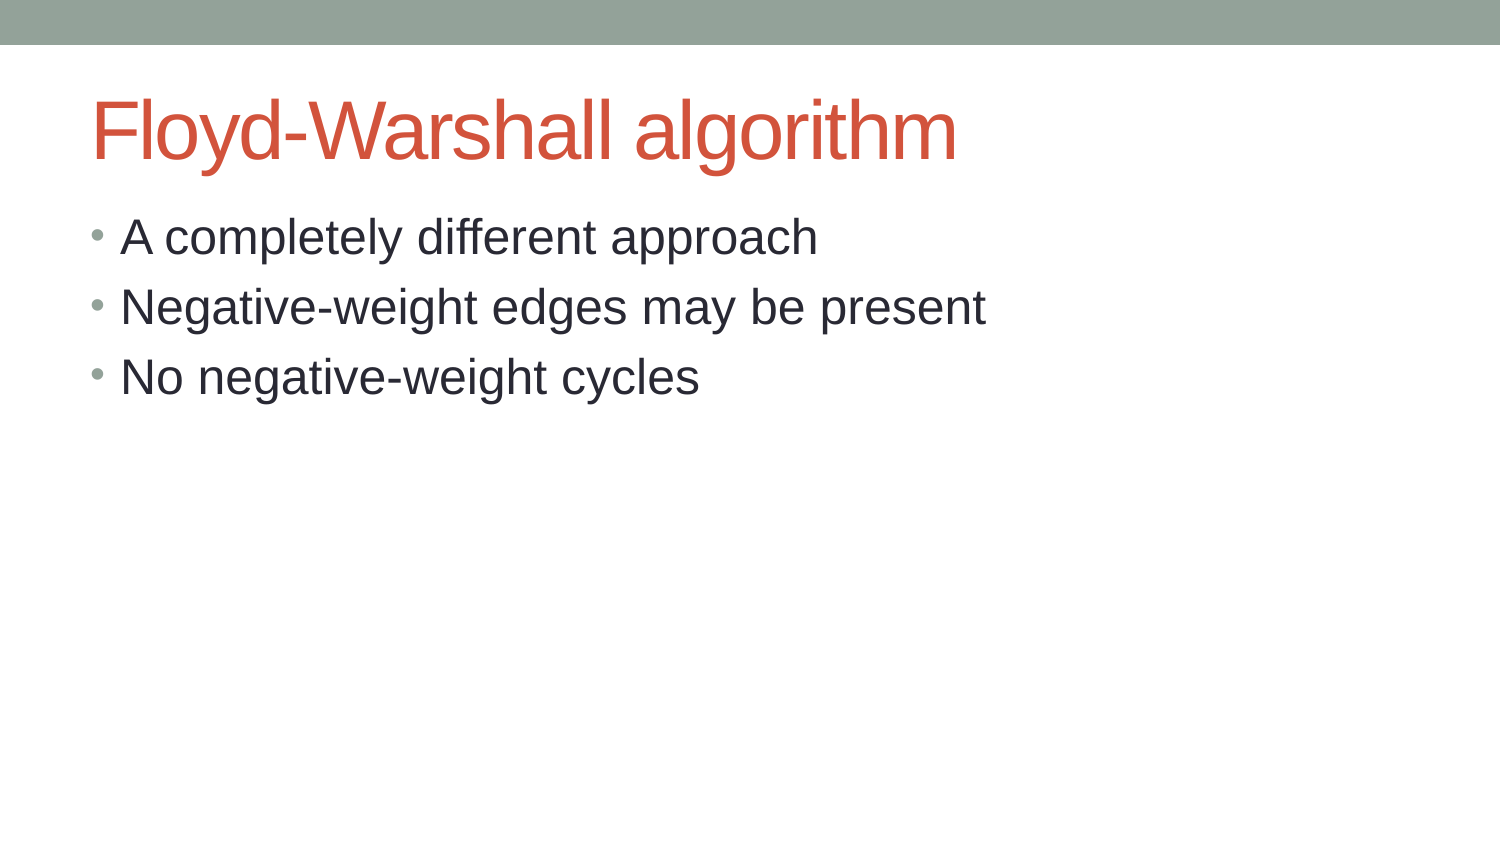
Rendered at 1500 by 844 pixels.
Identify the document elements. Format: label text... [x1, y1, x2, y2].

list A completely different approach Negative-weight edges may be present No negative-weight cycles [75, 196, 1425, 797]
title Floyd-Warshall algorithm [75, 65, 1425, 188]
